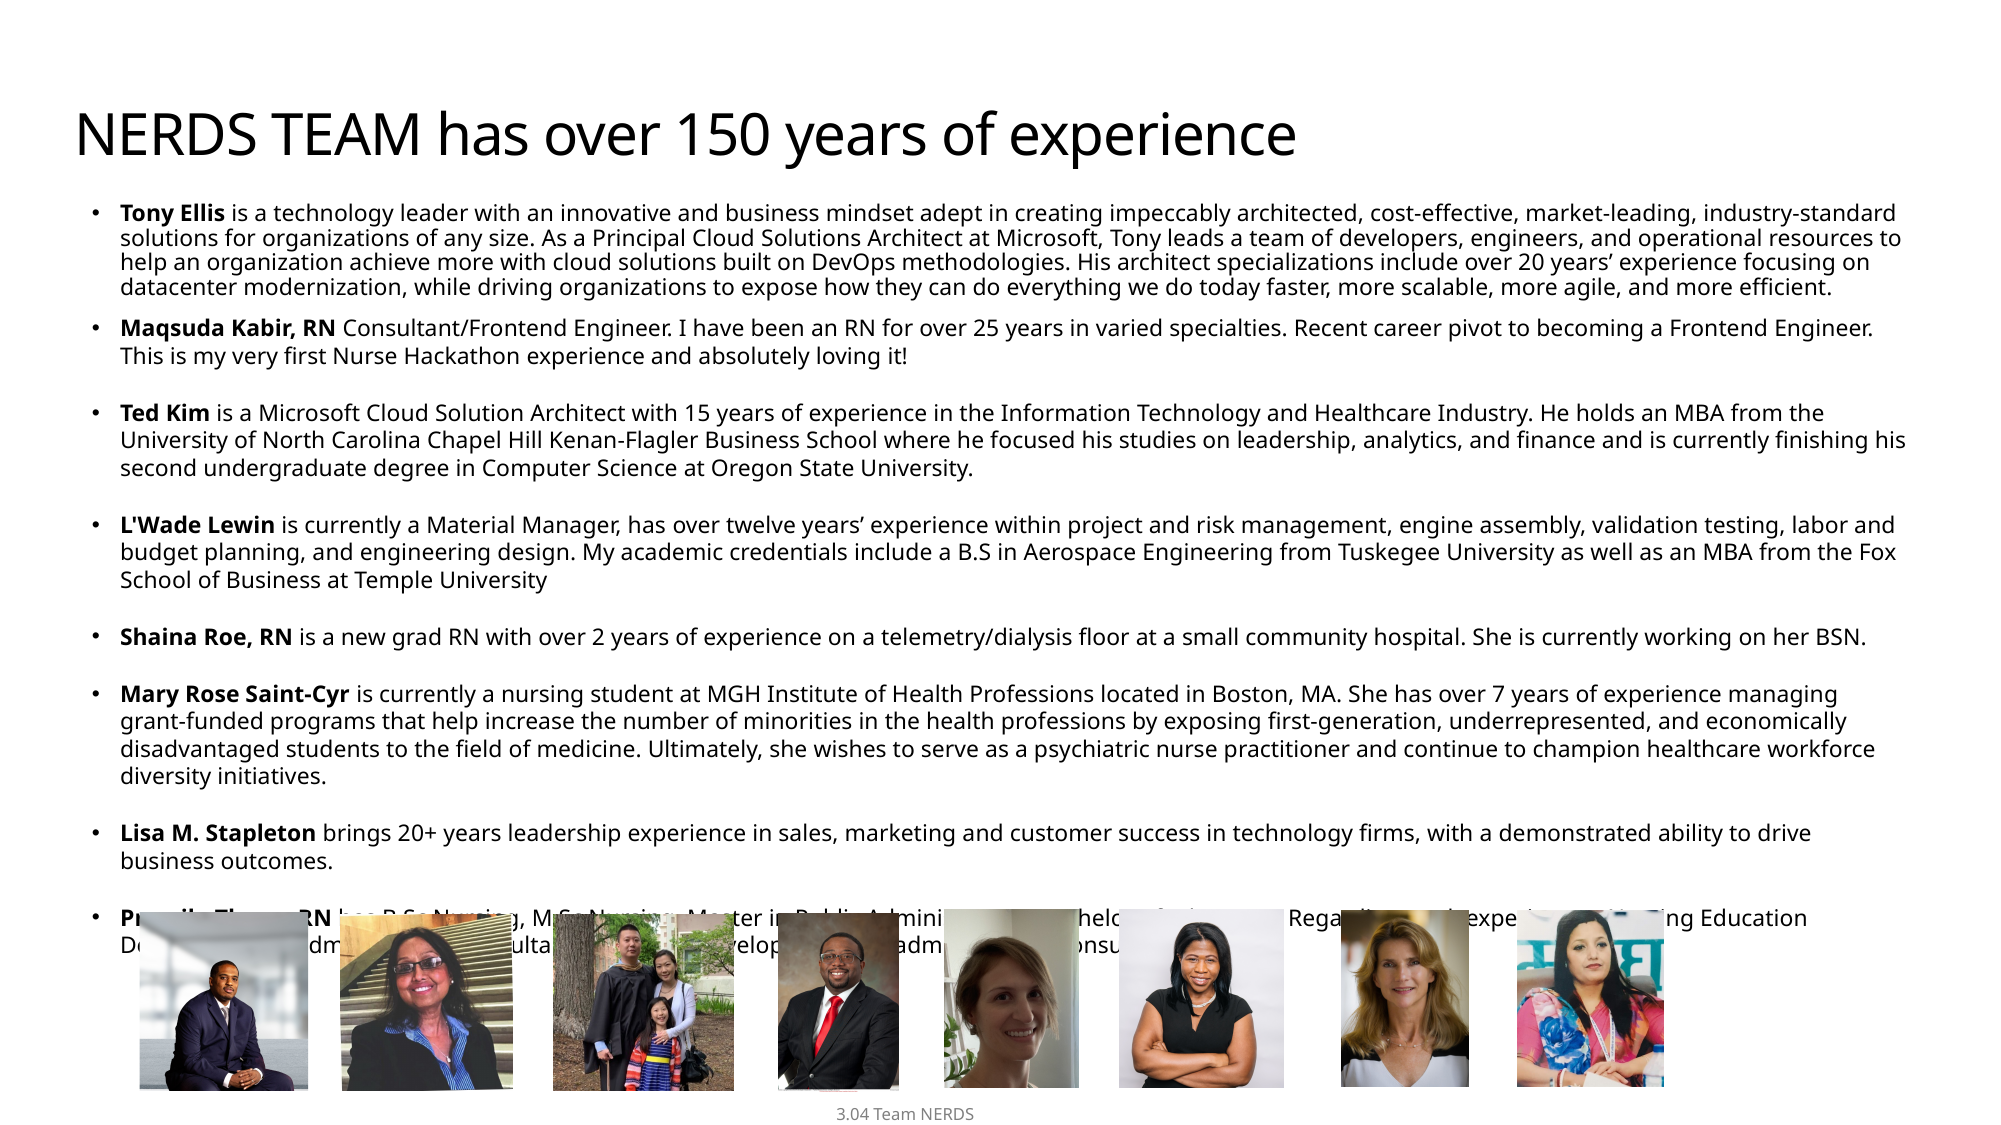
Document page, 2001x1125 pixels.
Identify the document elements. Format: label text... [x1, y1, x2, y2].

picture [778, 913, 899, 1092]
picture [139, 912, 309, 1091]
picture [944, 909, 1079, 1088]
picture [339, 914, 513, 1092]
title NERDS TEAM has over 150 years of experience [74, 101, 1930, 168]
picture [1517, 910, 1664, 1087]
text_box Tony Ellis is a technology leader with an innovative and business mindset adept in creating impeccably architected, cost-effective, market-leading, industry-standard solutions for organizations of any size. As a Principal Cloud Solutions Architect at Microsoft, Tony leads a team of developers, engineers, and operational resources to help an organization achieve more with cloud solutions built on DevOps methodologies. His architect specializations include over 20 years’ experience focusing on datacenter modernization, while driving organizations to expose how they can do everything we do today faster, more scalable, more agile, and more efficient. Maqsuda Kabir, RN Consultant/Frontend Engineer. I have been an RN for over 25 years in varied specialties. Recent career pivot to becoming a Frontend Engineer. This is my very first Nurse Hackathon experience and absolutely loving it! Ted Kim is a Microsoft Cloud Solution Architect with 15 years of experience in the Information Technology and Healthcare Industry. He holds an MBA from the University of North Carolina Chapel Hill Kenan-Flagler Business School where he focused his studies on leadership, analytics, and finance and is currently finishing his second undergraduate degree in Computer Science at Oregon State University. L'Wade Lewin is currently a Material Manager, has over twelve years’ experience within project and risk management, engine assembly, validation testing, labor and budget planning, and engineering design. My academic credentials include a B.S in Aerospace Engineering from Tuskegee University as well as an MBA from the Fox School of Business at Temple University Shaina Roe, RN is a new grad RN with over 2 years of experience on a telemetry/dialysis floor at a small community hospital. She is currently working on her BSN. Mary Rose Saint-Cyr is currently a nursing student at MGH Institute of Health Professions located in Boston, MA. She has over 7 years of experience managing grant-funded programs that help increase the number of minorities in the health professions by exposing first-generation, underrepresented, and economically disadvantaged students to the field of medicine. Ultimately, she wishes to serve as a psychiatric nurse practitioner and continue to champion healthcare workforce diversity initiatives. Lisa M. Stapleton brings 20+ years leadership experience in sales, marketing and customer success in technology firms, with a demonstrated ability to drive business outcomes. Pramila Thapa, RN has B.Sc Nursing, M.Sc Nursing, Master in Public Administration, Bachelor of Education. Regarding work experiences: Nursing Education Development & Administration consultant & Hospital development and administration consultant [61, 177, 1941, 983]
picture [1119, 909, 1284, 1088]
picture [553, 914, 735, 1092]
picture [1340, 909, 1469, 1088]
text_box 3.04 Team NERDS [679, 1103, 1131, 1125]
